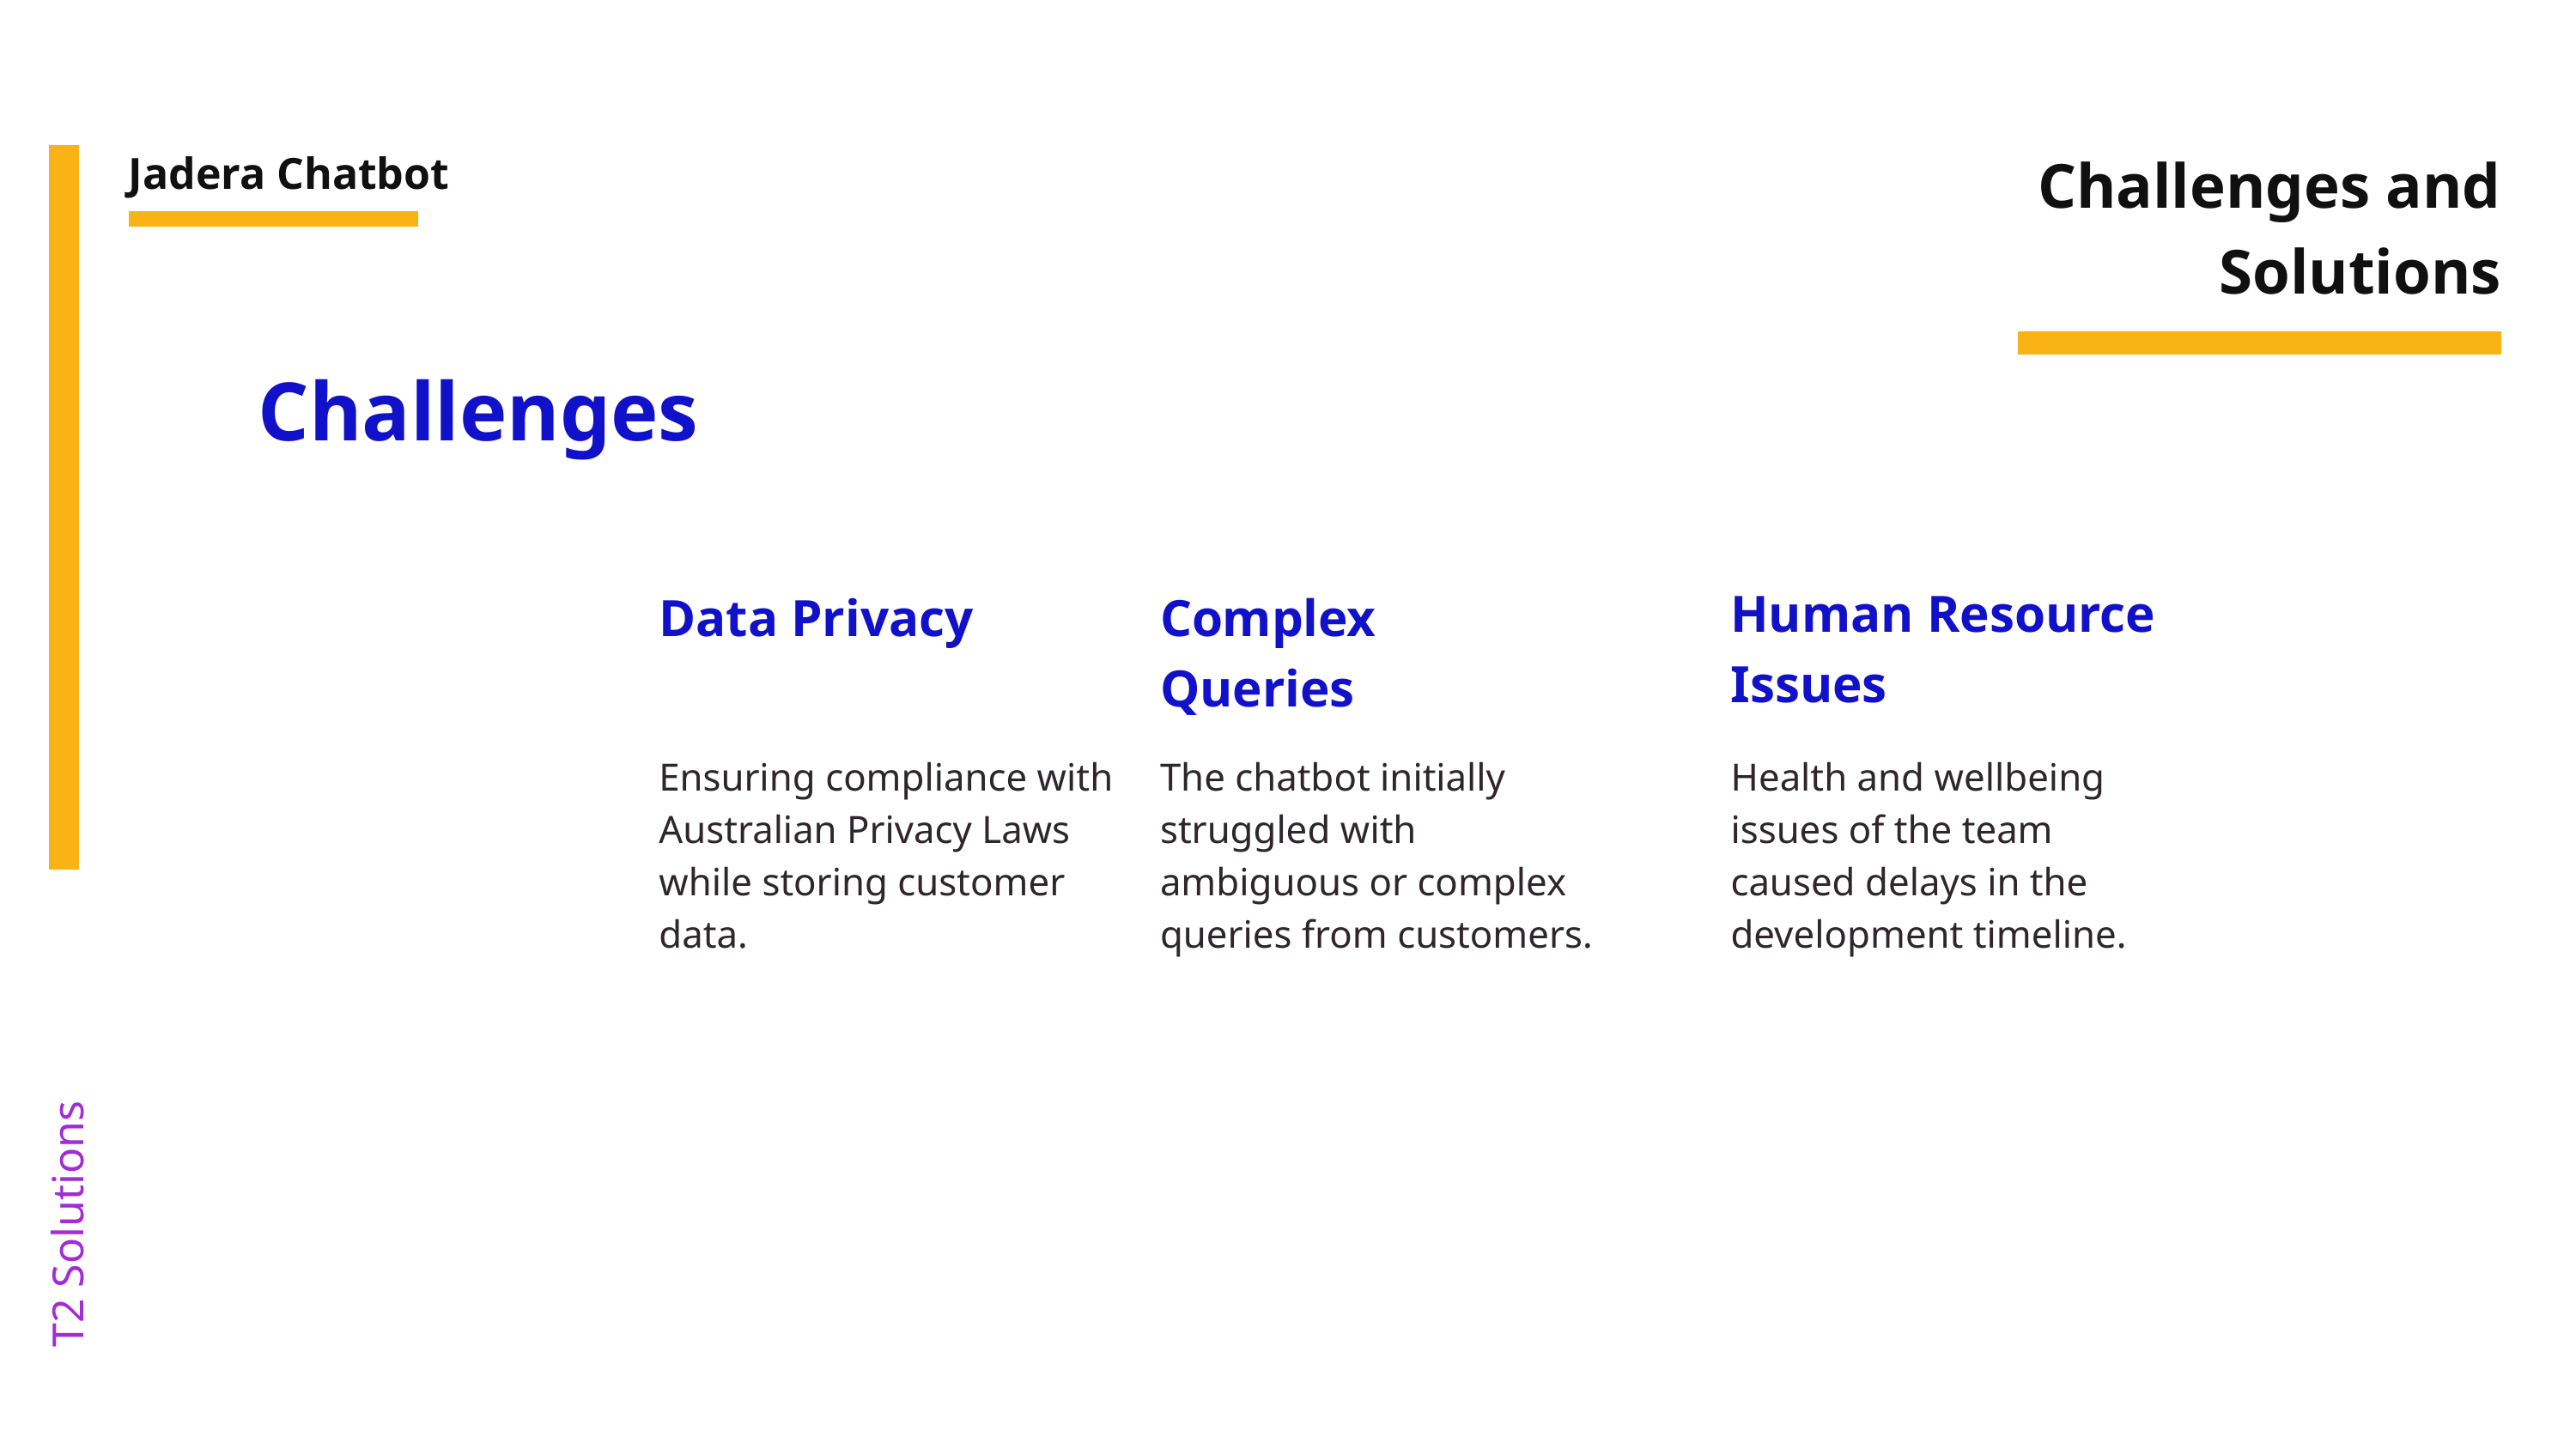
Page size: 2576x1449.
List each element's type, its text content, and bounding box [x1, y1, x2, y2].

text_box Challenges [258, 343, 811, 457]
text_box Data Privacy [659, 576, 1023, 647]
text_box Jadera Chatbot [128, 137, 621, 198]
text_box Challenges and Solutions [1937, 135, 2502, 391]
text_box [128, 210, 418, 227]
text_box Ensuring compliance with Australian Privacy Laws while storing customer data. [659, 745, 1115, 956]
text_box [49, 144, 80, 870]
text_box T2 Solutions [32, 787, 93, 1348]
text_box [2018, 330, 2502, 355]
text_box Health and wellbeing issues of the team caused delays in the development timeline. [1730, 745, 2186, 956]
text_box Complex Queries [1160, 576, 1524, 717]
text_box The chatbot initially struggled with ambiguous or complex queries from customers. [1160, 745, 1616, 956]
text_box Human Resource Issues [1730, 572, 2220, 713]
